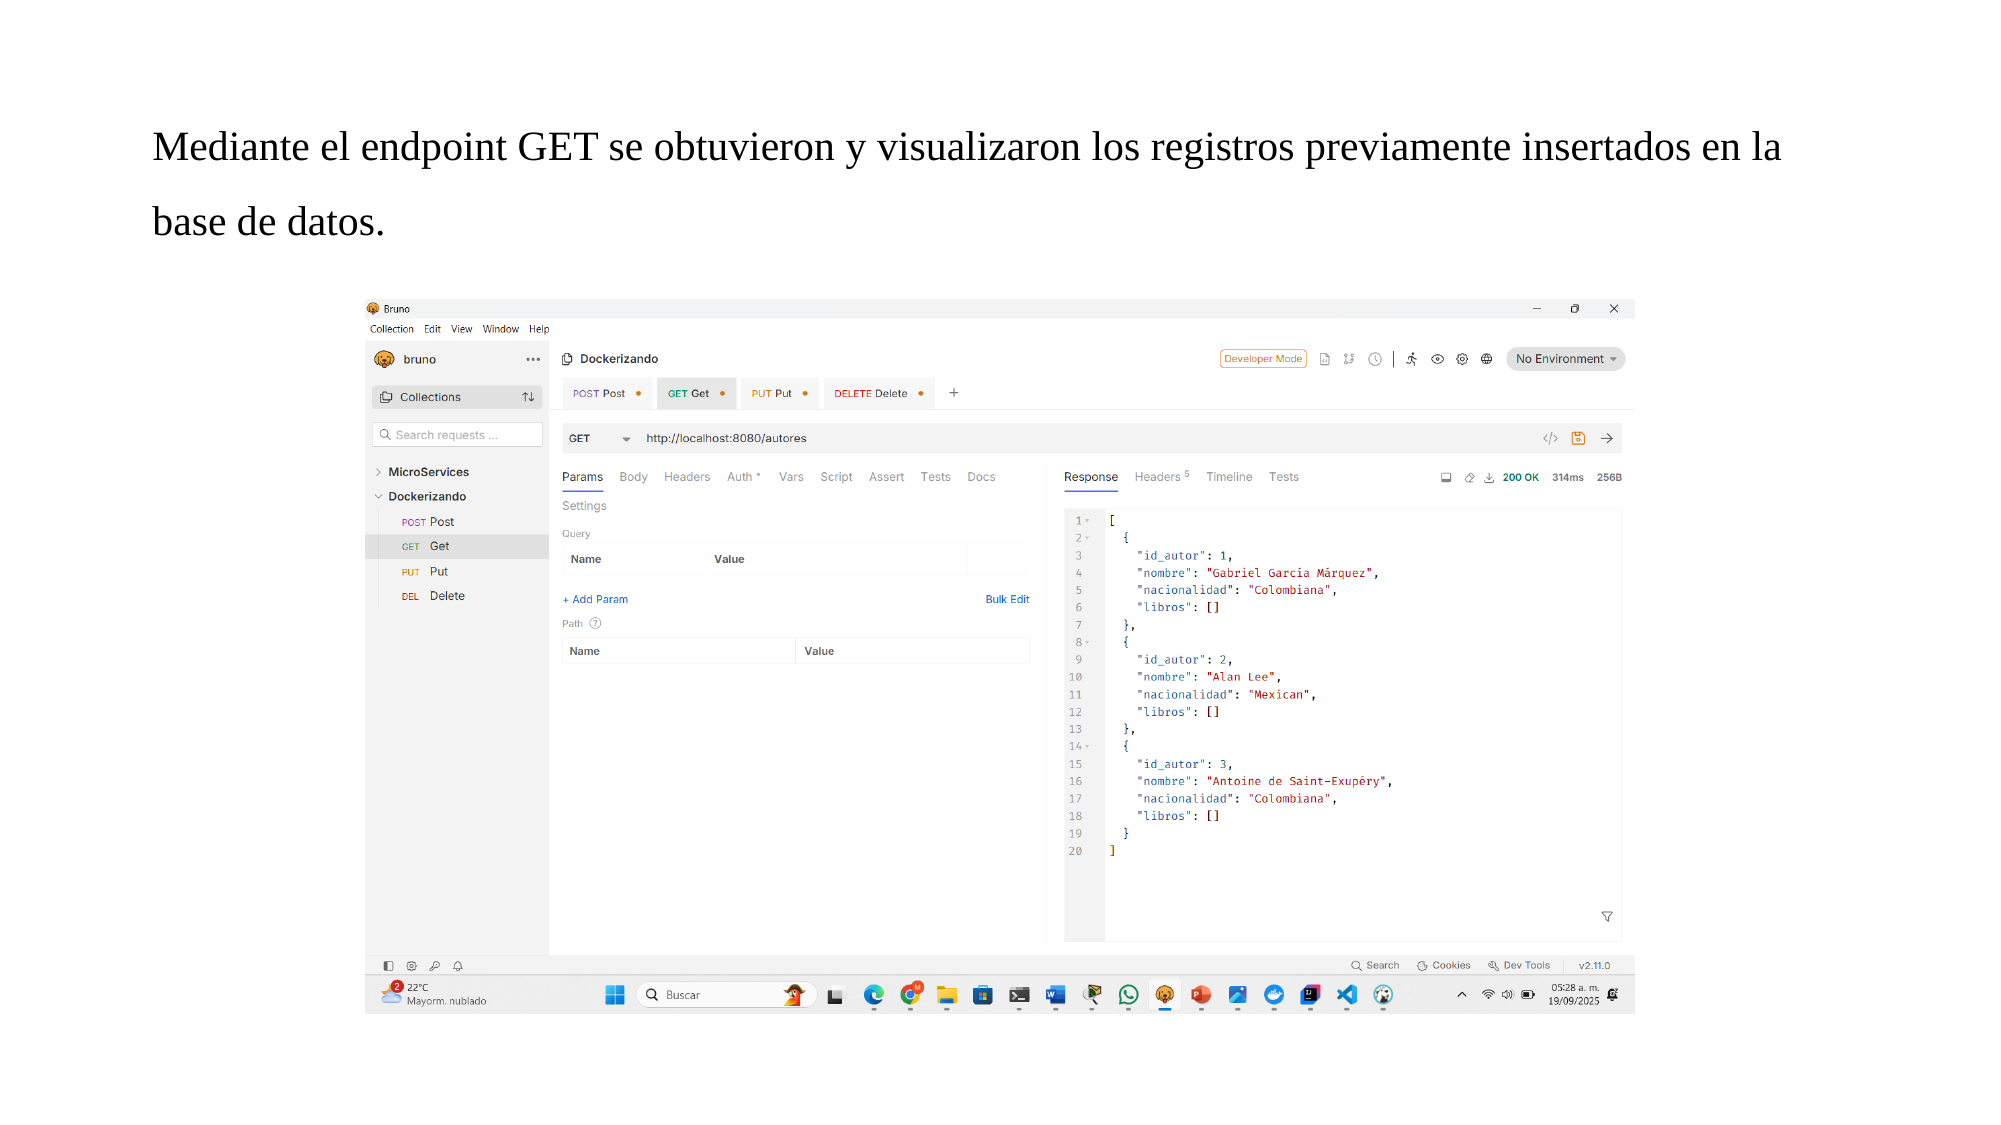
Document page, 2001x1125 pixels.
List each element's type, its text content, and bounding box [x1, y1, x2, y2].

title Mediante el endpoint GET se obtuvieron y visualizaron los registros previamente insertados en la base de datos. [137, 59, 1863, 278]
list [364, 298, 1635, 1014]
